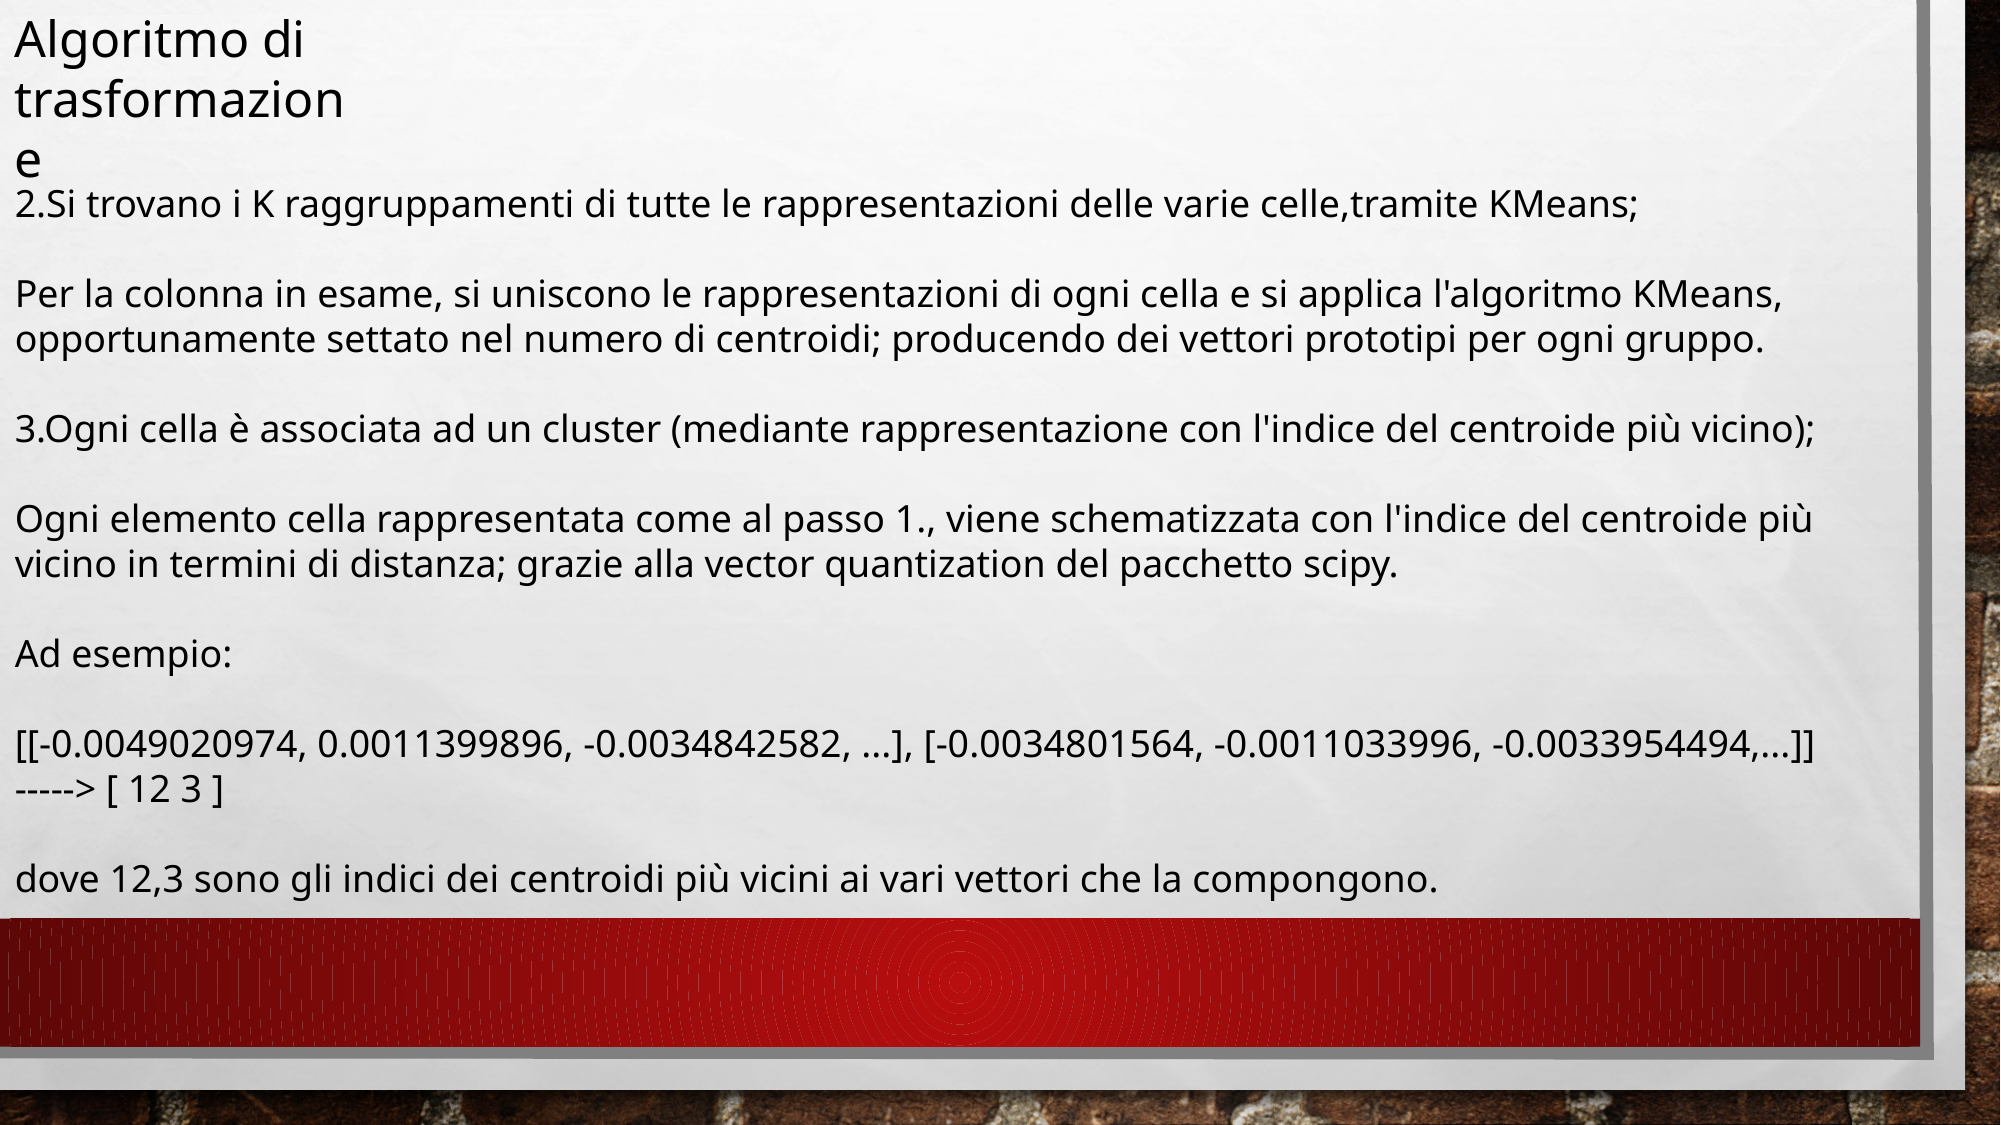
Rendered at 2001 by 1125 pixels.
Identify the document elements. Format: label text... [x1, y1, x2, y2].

text_box Algoritmo di trasformazione [0, 0, 380, 195]
text_box 2.Si trovano i K raggruppamenti di tutte le rappresentazioni delle varie celle,tramite KMeans; Per la colonna in esame, si uniscono le rappresentazioni di ogni cella e si applica l'algoritmo KMeans, opportunamente settato nel numero di centroidi; producendo dei vettori prototipi per ogni gruppo. 3.Ogni cella è associata ad un cluster (mediante rappresentazione con l'indice del centroide più vicino); Ogni elemento cella rappresentata come al passo 1., viene schematizzata con l'indice del centroide più vicino in termini di distanza; grazie alla vector quantization del pacchetto scipy. Ad esempio: [[-0.0049020974, 0.0011399896, -0.0034842582, ...], [-0.0034801564, -0.0011033996, -0.0033954494,...]] -----> [ 12 3 ] dove 12,3 sono gli indici dei centroidi più vicini ai vari vettori che la compongono. [0, 172, 1865, 908]
picture [0, 0, 2000, 1125]
